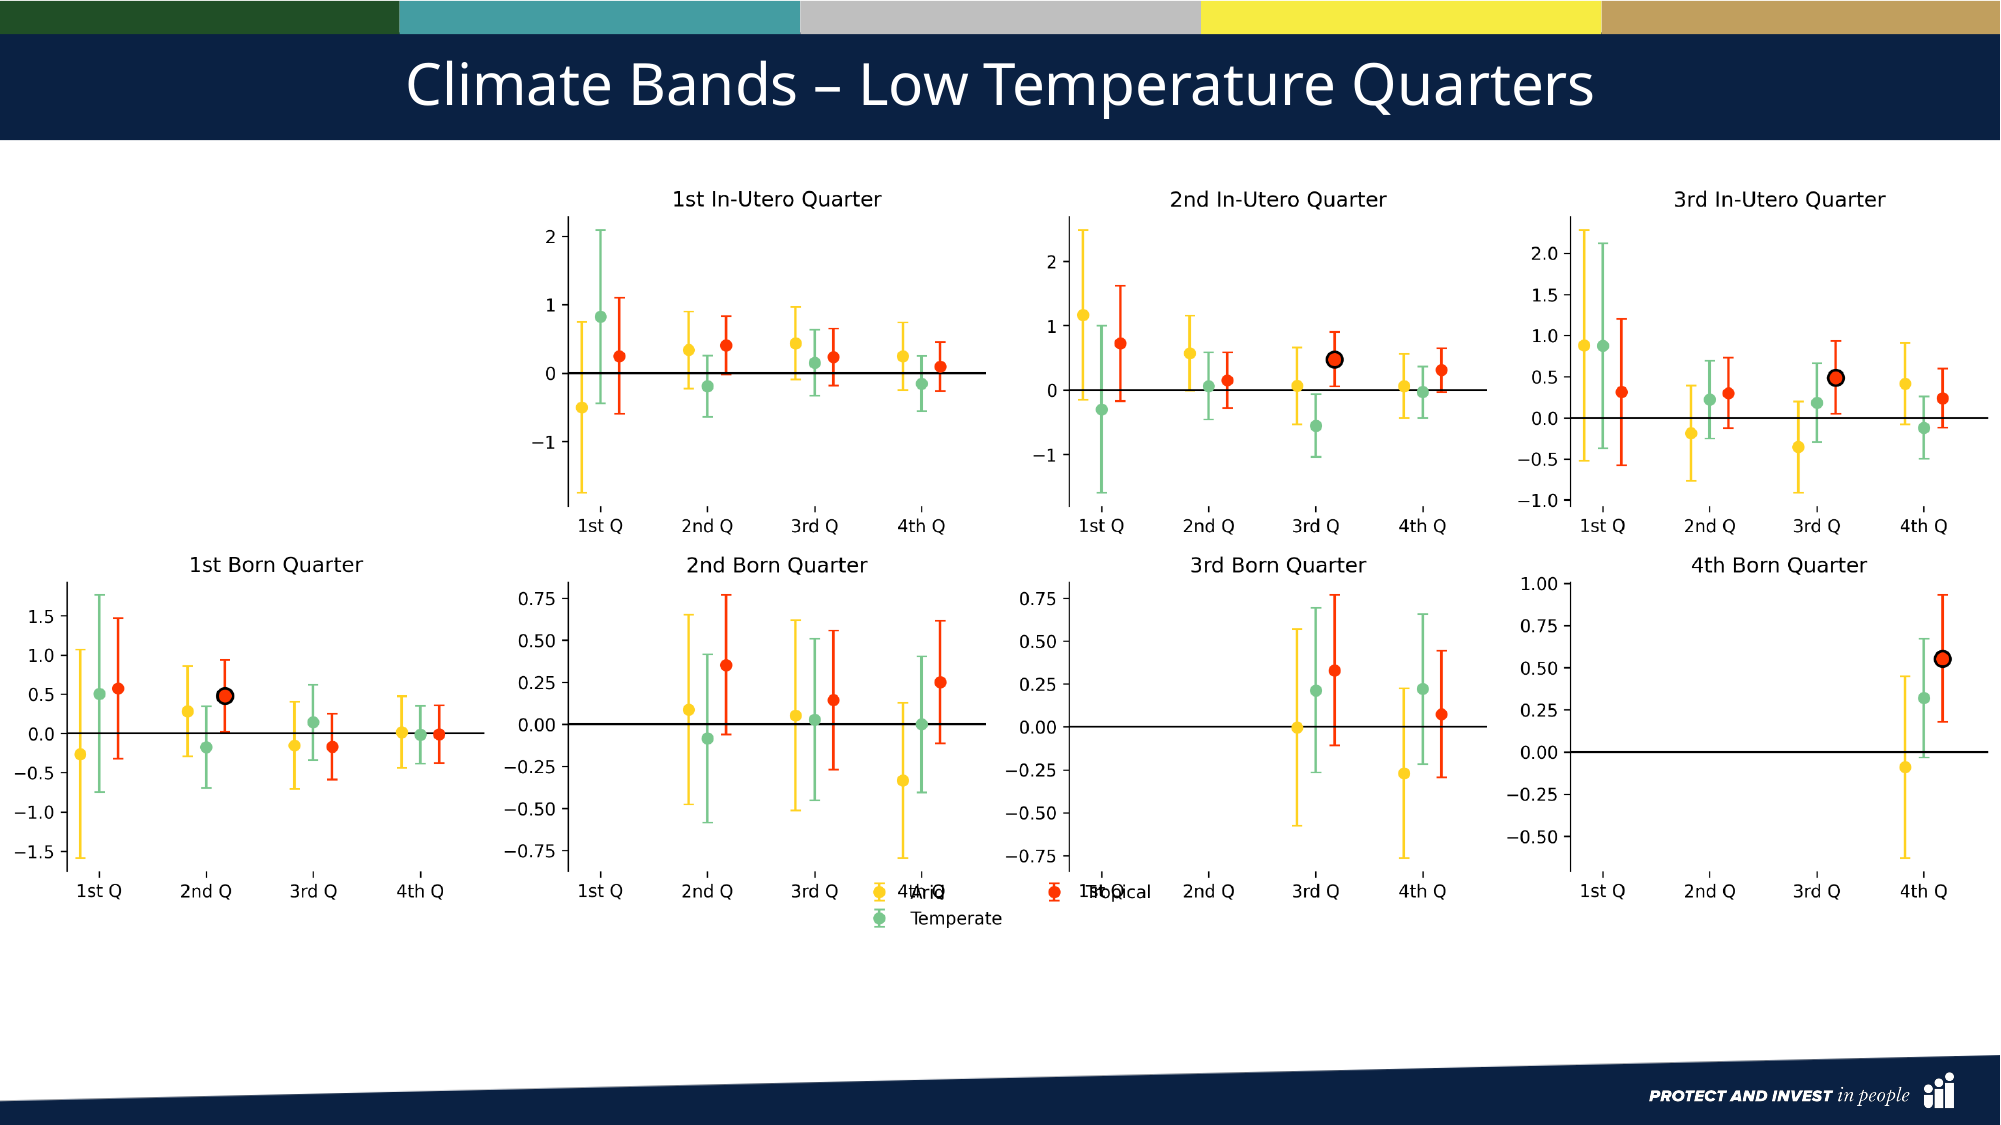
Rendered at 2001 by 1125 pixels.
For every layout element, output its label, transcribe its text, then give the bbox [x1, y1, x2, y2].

picture [0, 177, 2000, 948]
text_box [0, 0, 2000, 35]
list Climate Bands – Low Temperature Quarters [0, 35, 2000, 141]
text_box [0, 1055, 2000, 1125]
